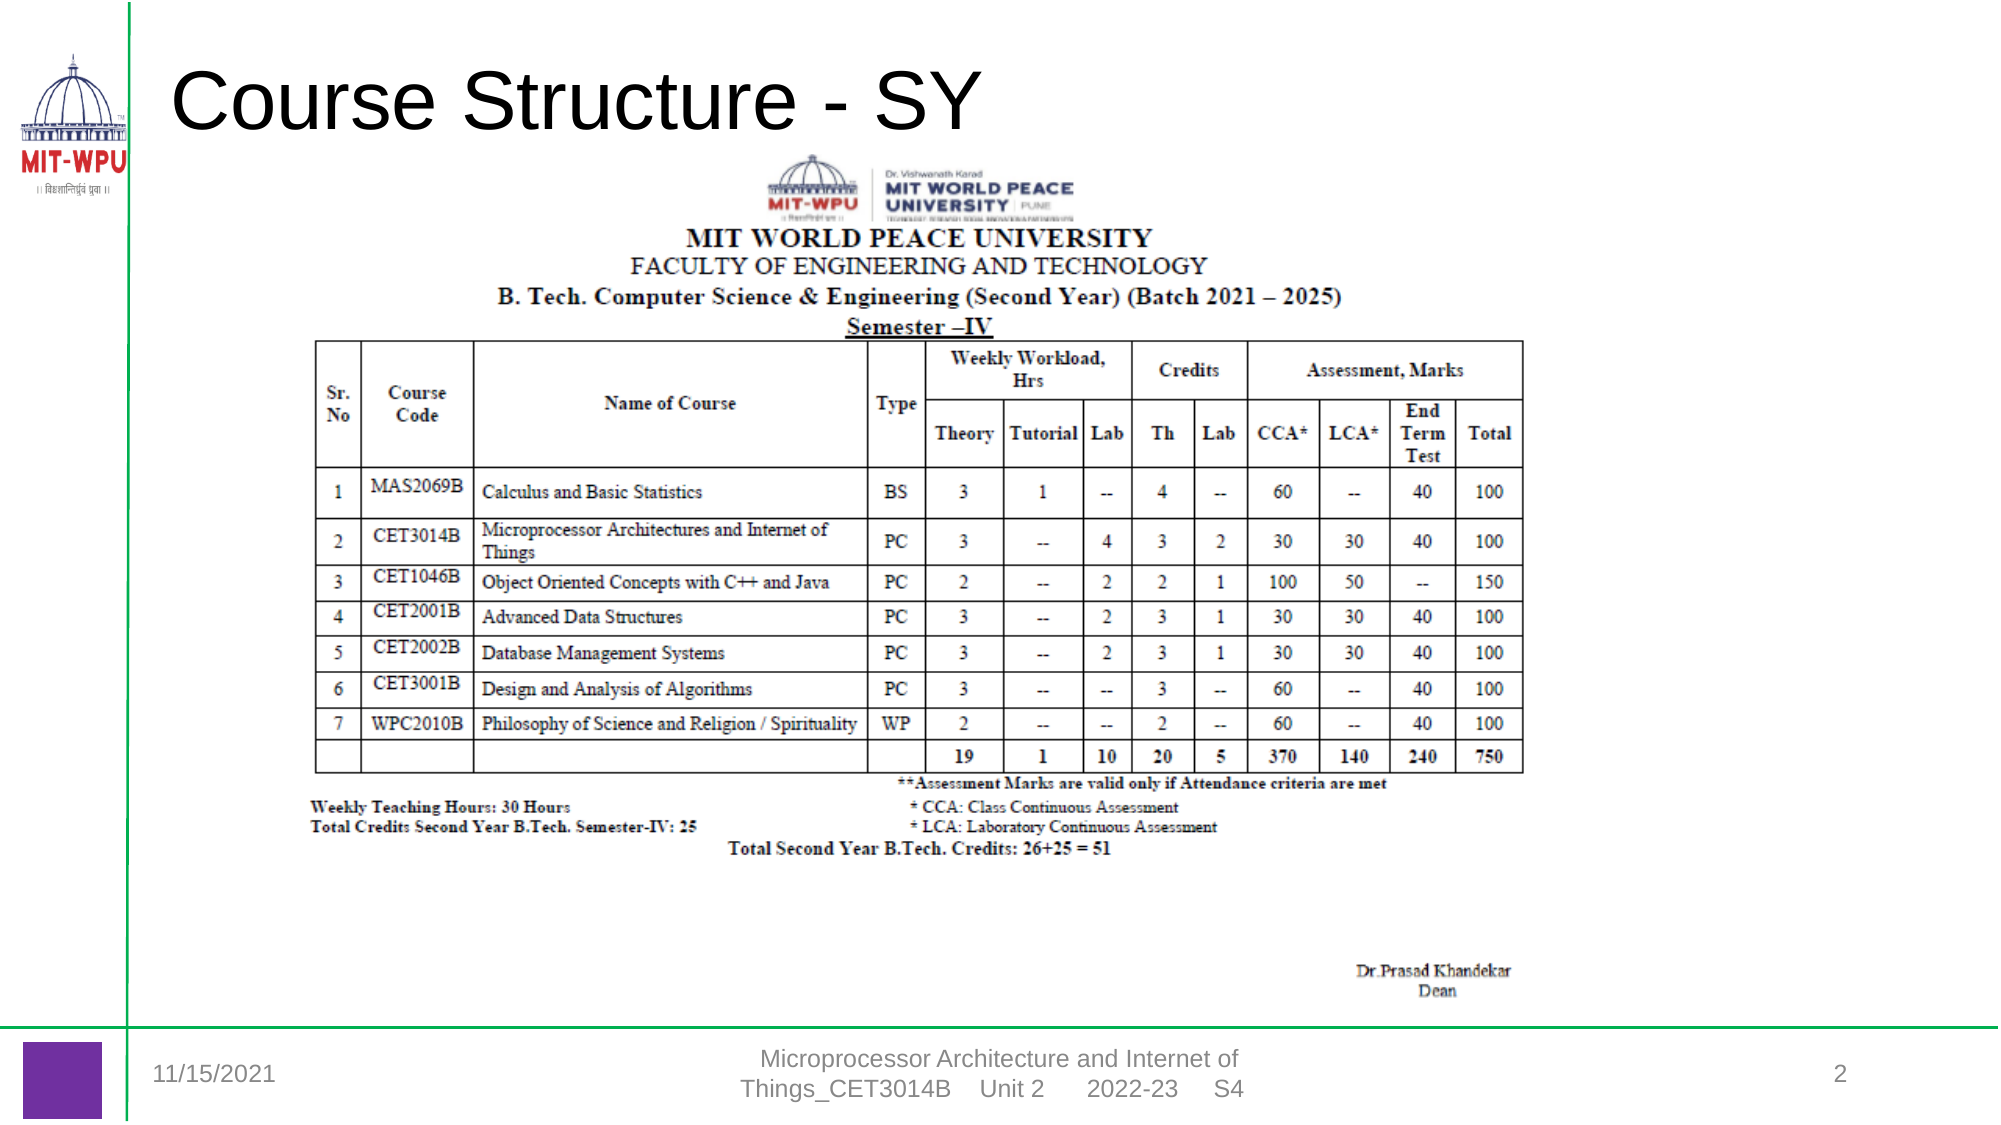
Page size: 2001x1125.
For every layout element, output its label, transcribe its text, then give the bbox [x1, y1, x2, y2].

footer Microprocessor Architecture and Internet of Things_CET3014B Unit 2 2022-23 S4 [662, 1042, 1338, 1103]
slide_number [137, 1042, 588, 1103]
slide_number 2 [1412, 1042, 1863, 1103]
picture [284, 154, 1539, 1013]
text_box [23, 1042, 102, 1118]
text_box [19, 53, 121, 196]
text_box Course Structure - SY [154, 38, 1499, 154]
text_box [126, 1, 130, 1026]
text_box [126, 1039, 130, 1122]
